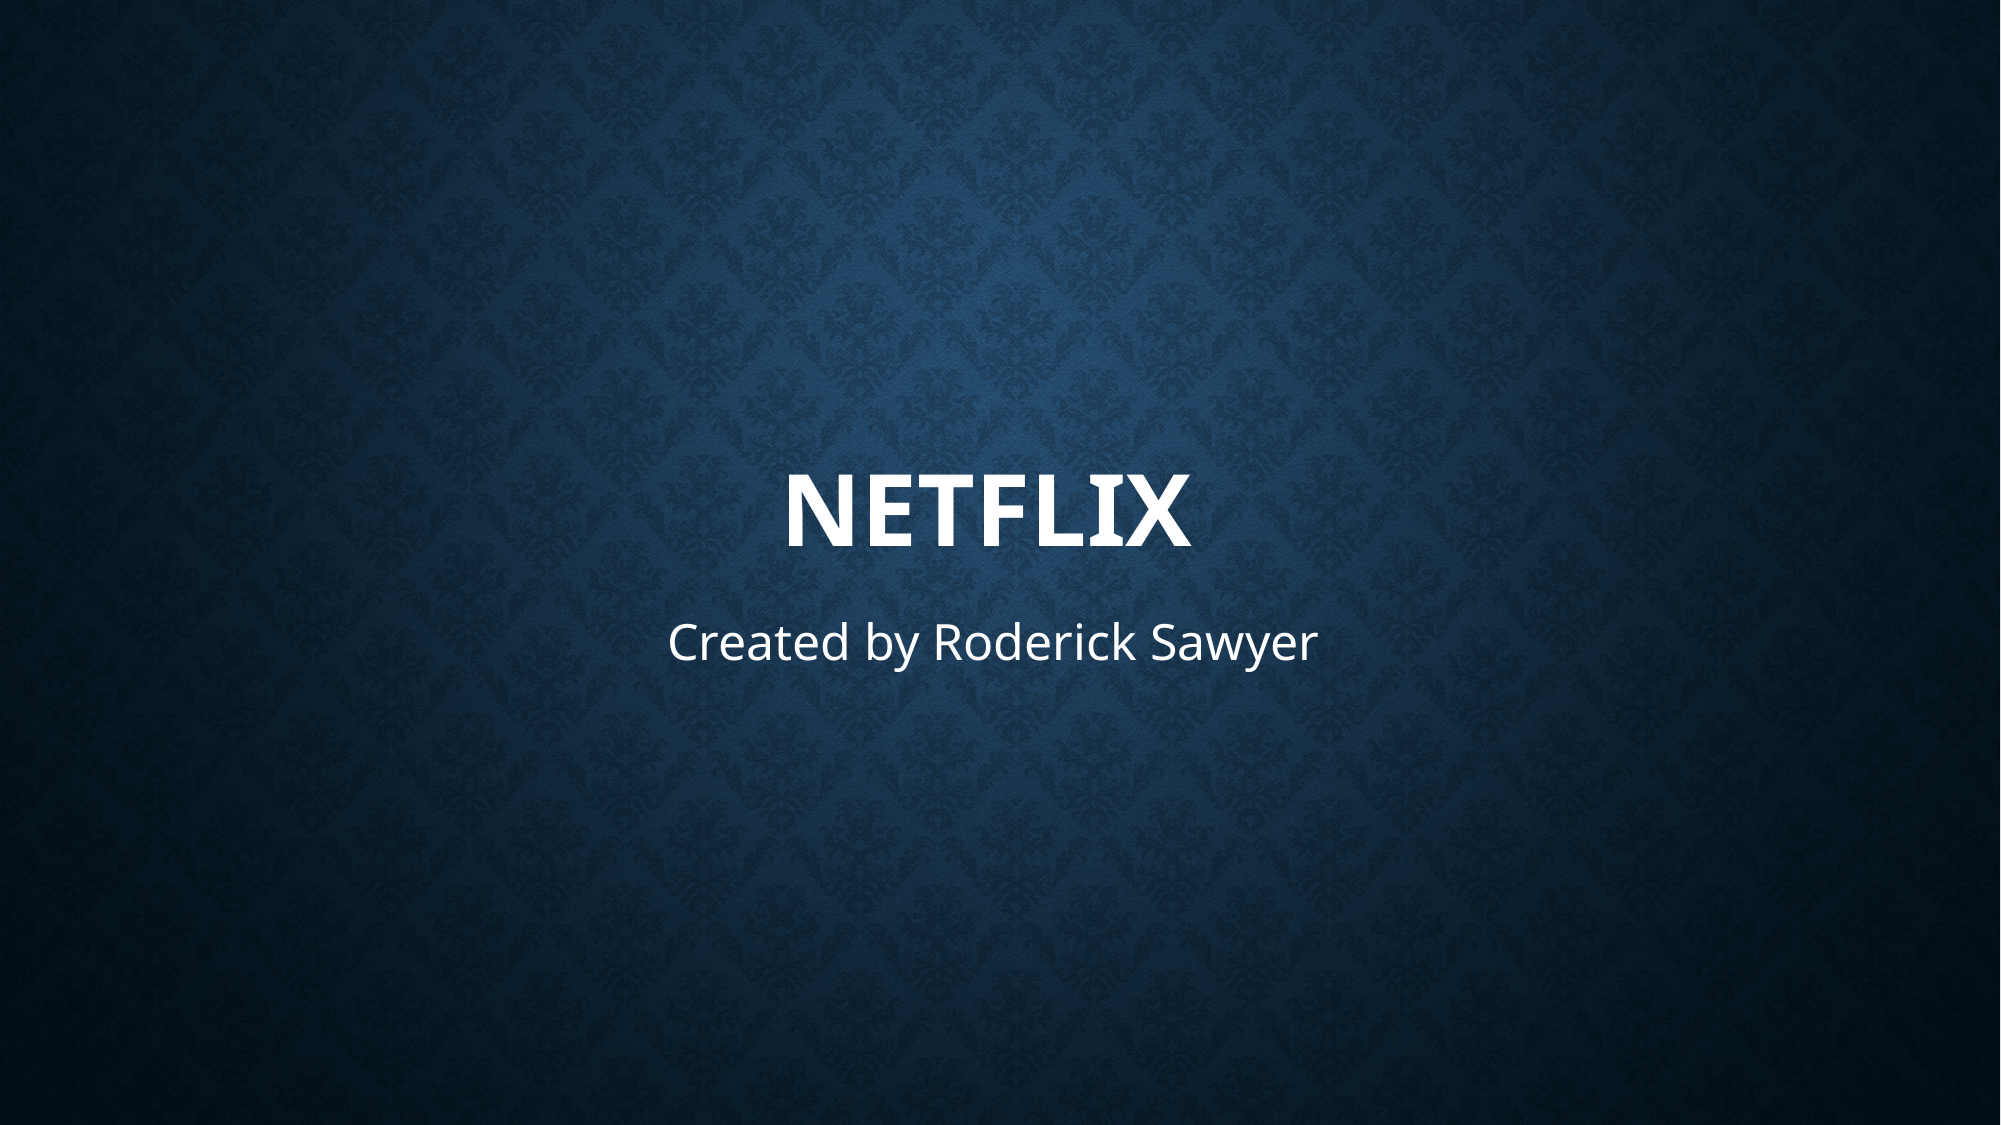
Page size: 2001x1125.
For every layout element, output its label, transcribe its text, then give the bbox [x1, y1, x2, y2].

subtitle Created by Roderick Sawyer [261, 590, 1739, 863]
title Netflix [261, 184, 1739, 576]
